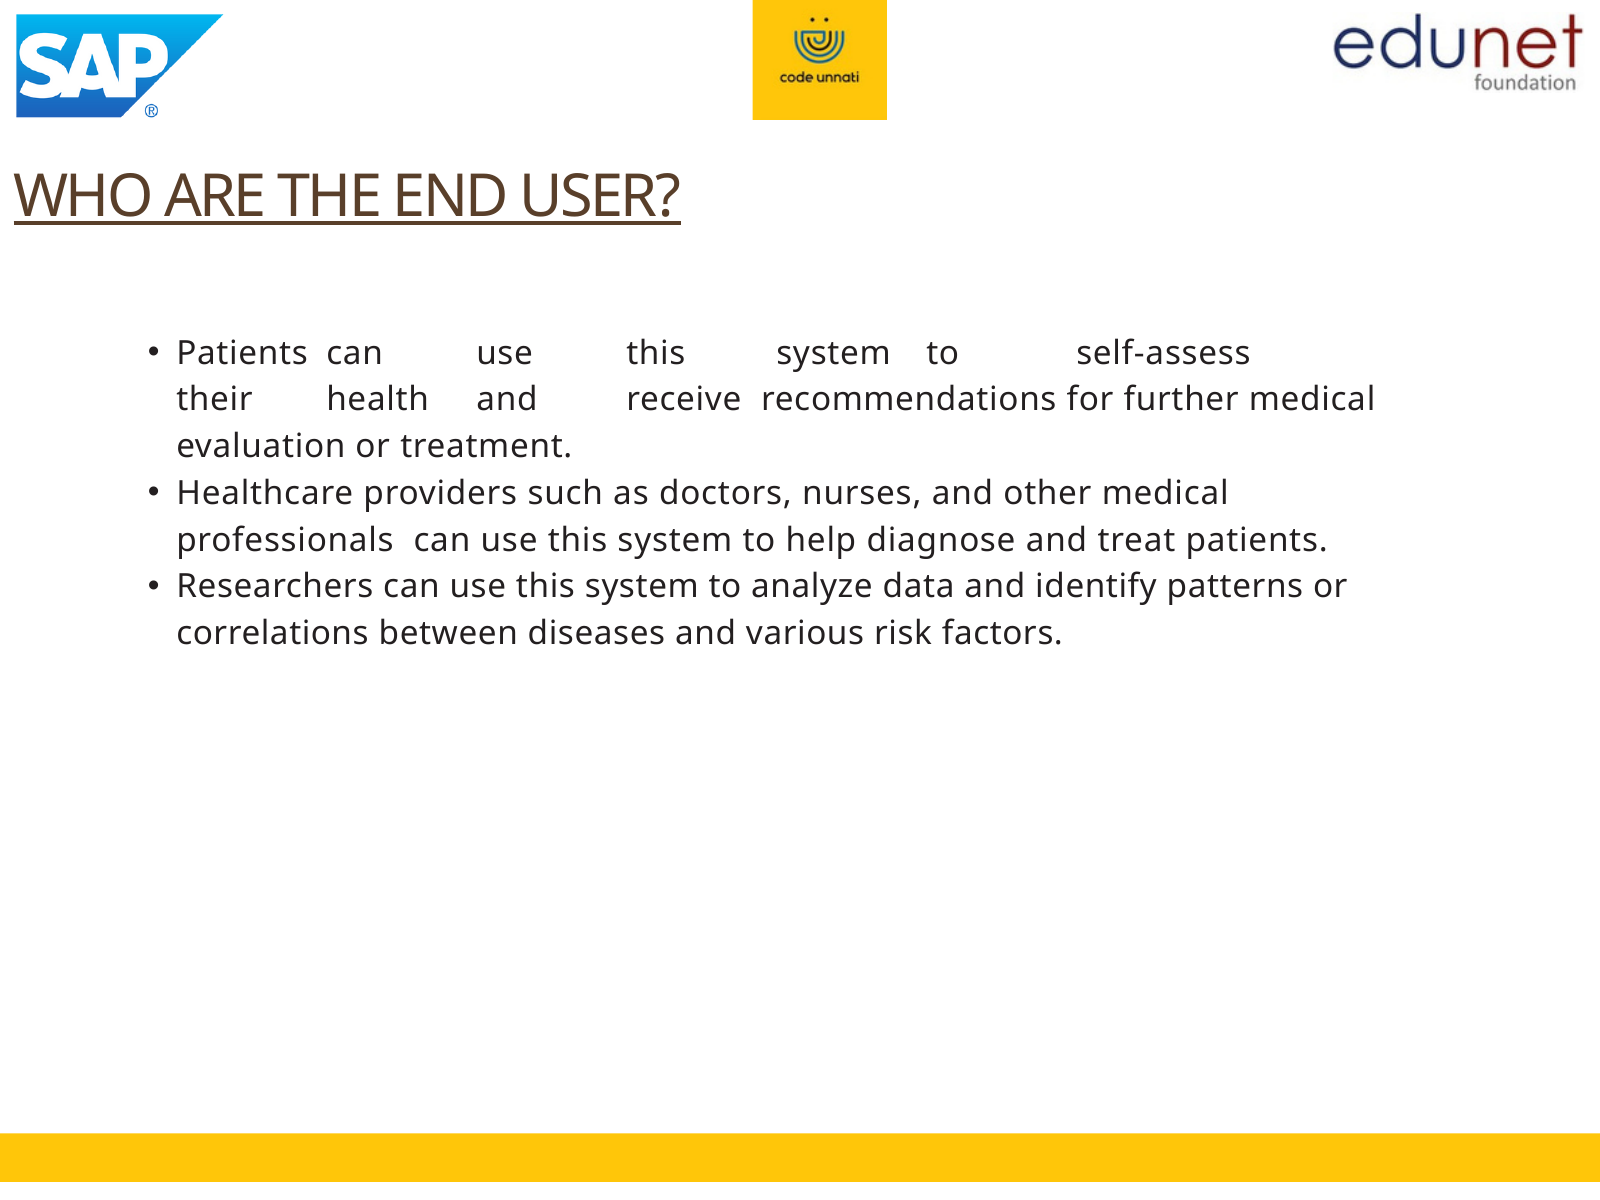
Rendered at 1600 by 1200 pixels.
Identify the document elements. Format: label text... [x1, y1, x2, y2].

text_box Patients can use this system to self-assess their health and receive recommendations for further medical evaluation or treatment. Healthcare providers such as doctors, nurses, and other medical professionals can use this system to help diagnose and treat patients. Researchers can use this system to analyze data and identify patterns or correlations between diseases and various risk factors. [119, 323, 1380, 652]
picture [13, 11, 227, 120]
picture [1332, 12, 1585, 93]
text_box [0, 1133, 1600, 1183]
picture [752, 0, 888, 120]
text_box WHO ARE THE END USER? [13, 156, 809, 229]
